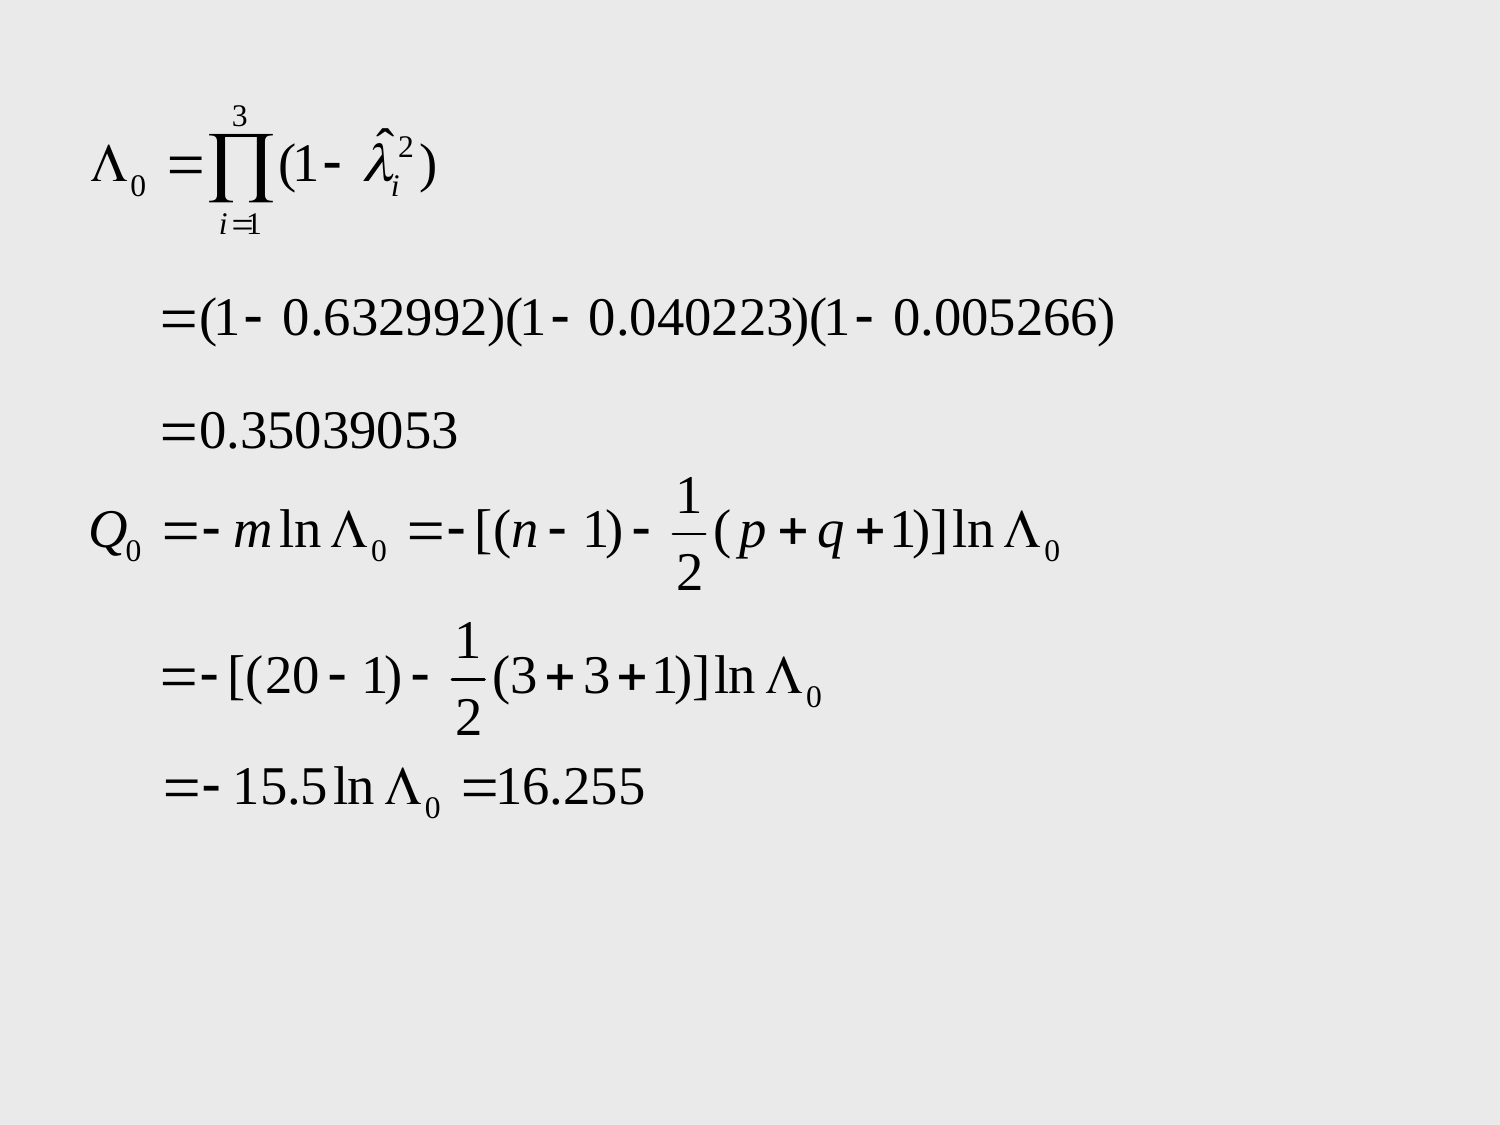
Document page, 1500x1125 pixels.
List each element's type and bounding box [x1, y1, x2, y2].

list [81, 89, 1482, 830]
